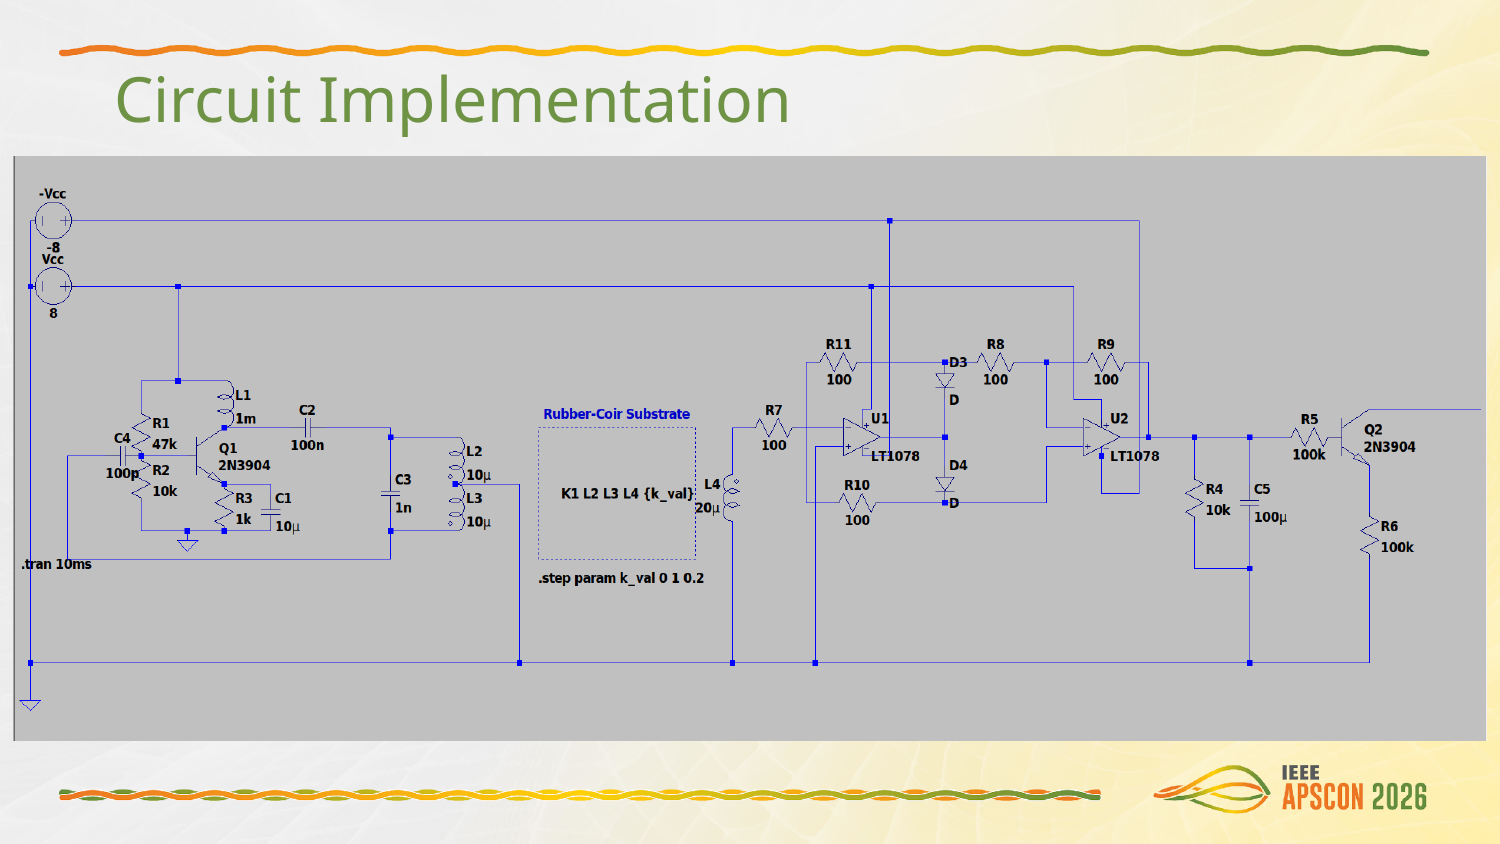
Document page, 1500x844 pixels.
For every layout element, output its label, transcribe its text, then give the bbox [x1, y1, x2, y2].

title Circuit Implementation [103, 20, 1397, 154]
picture [0, 0, 1500, 844]
